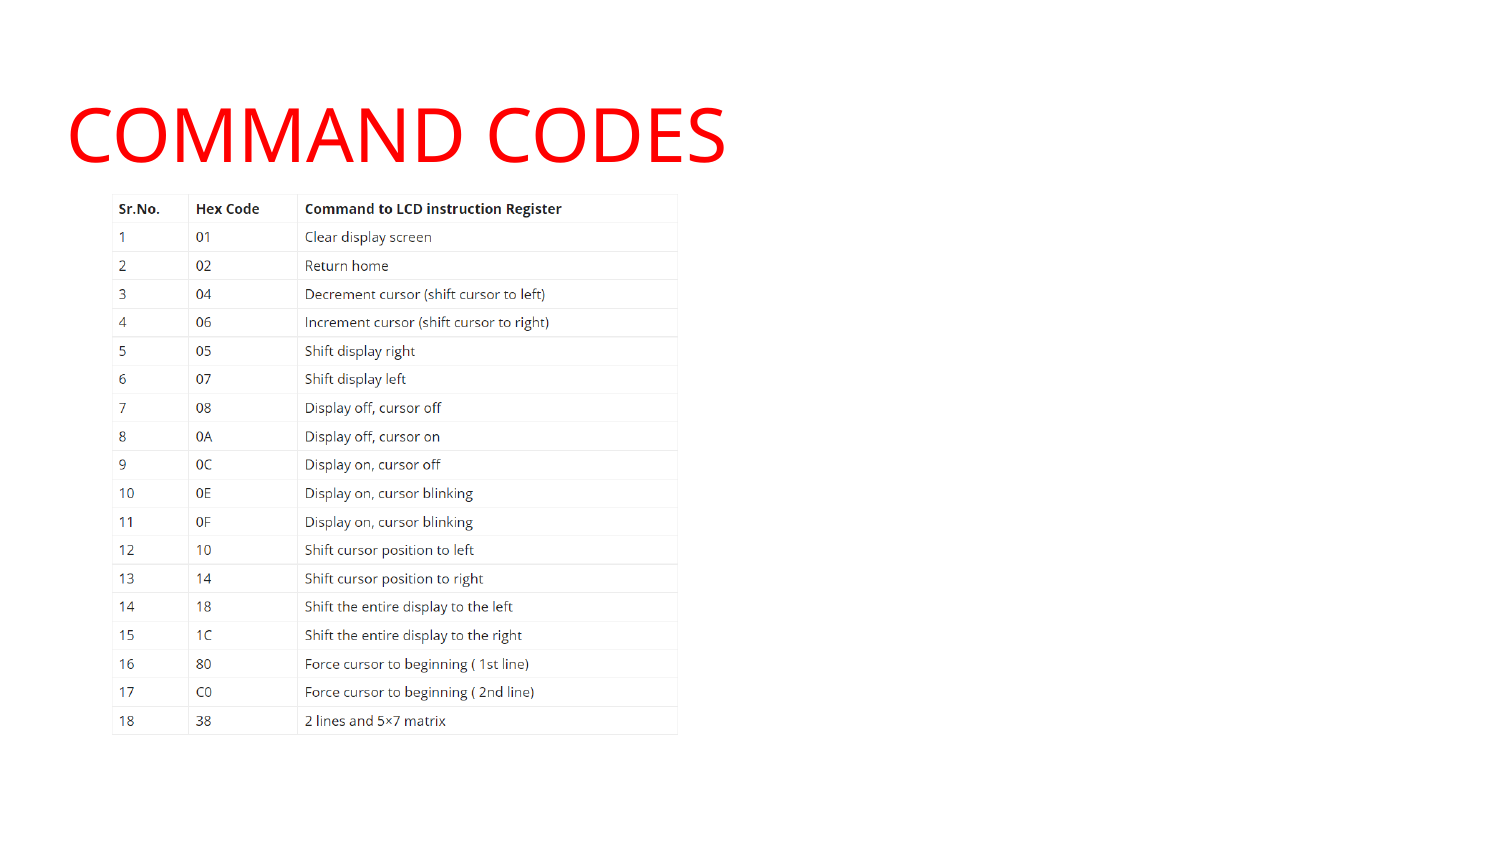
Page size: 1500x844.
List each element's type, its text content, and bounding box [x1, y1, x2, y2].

title COMMAND CODES [51, 72, 1449, 167]
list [87, 182, 691, 744]
